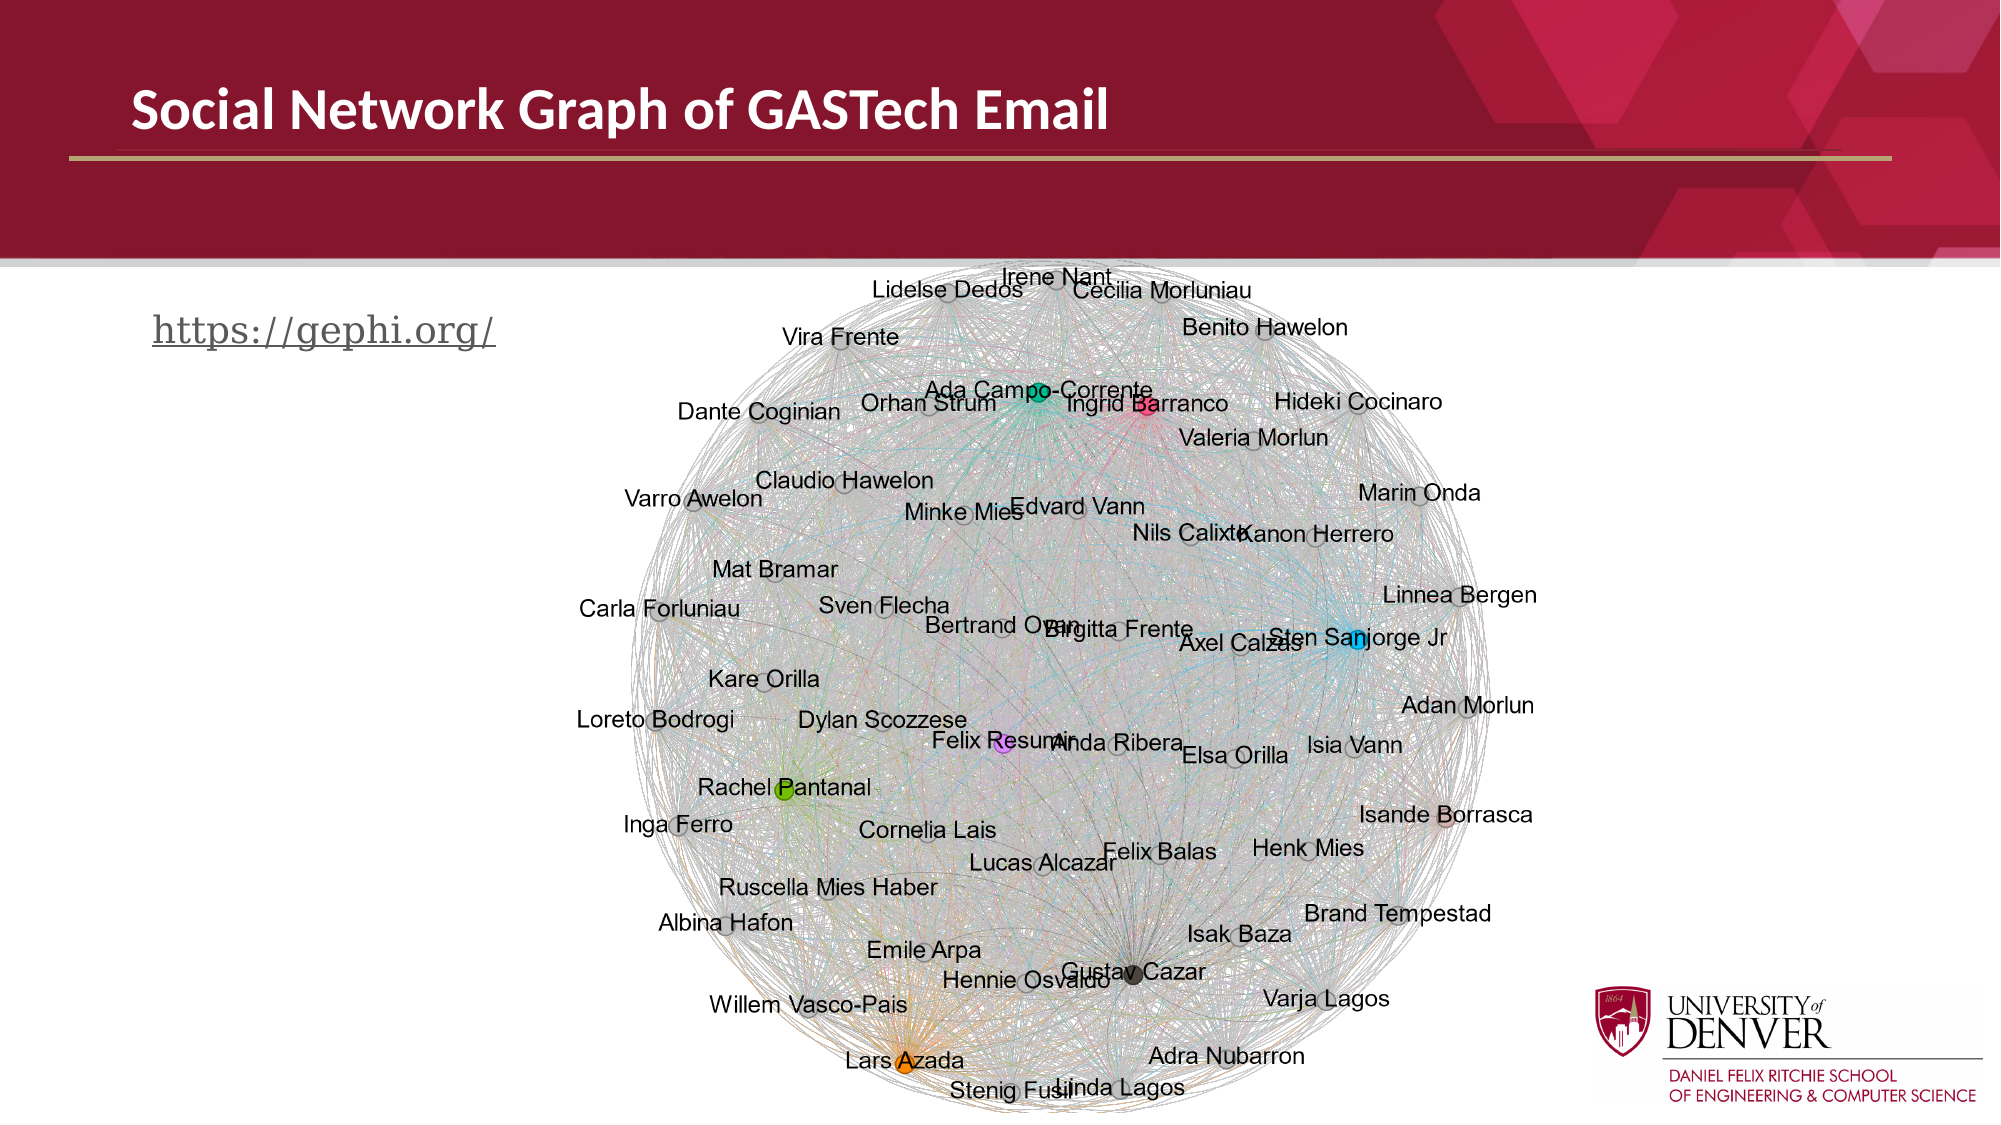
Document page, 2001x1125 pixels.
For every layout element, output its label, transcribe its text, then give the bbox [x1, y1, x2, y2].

picture [1592, 984, 1983, 1105]
picture [0, 0, 2000, 1113]
title Social Network Graph of GASTech Email [116, 62, 1842, 150]
text_box https://gephi.org/ [137, 298, 523, 358]
